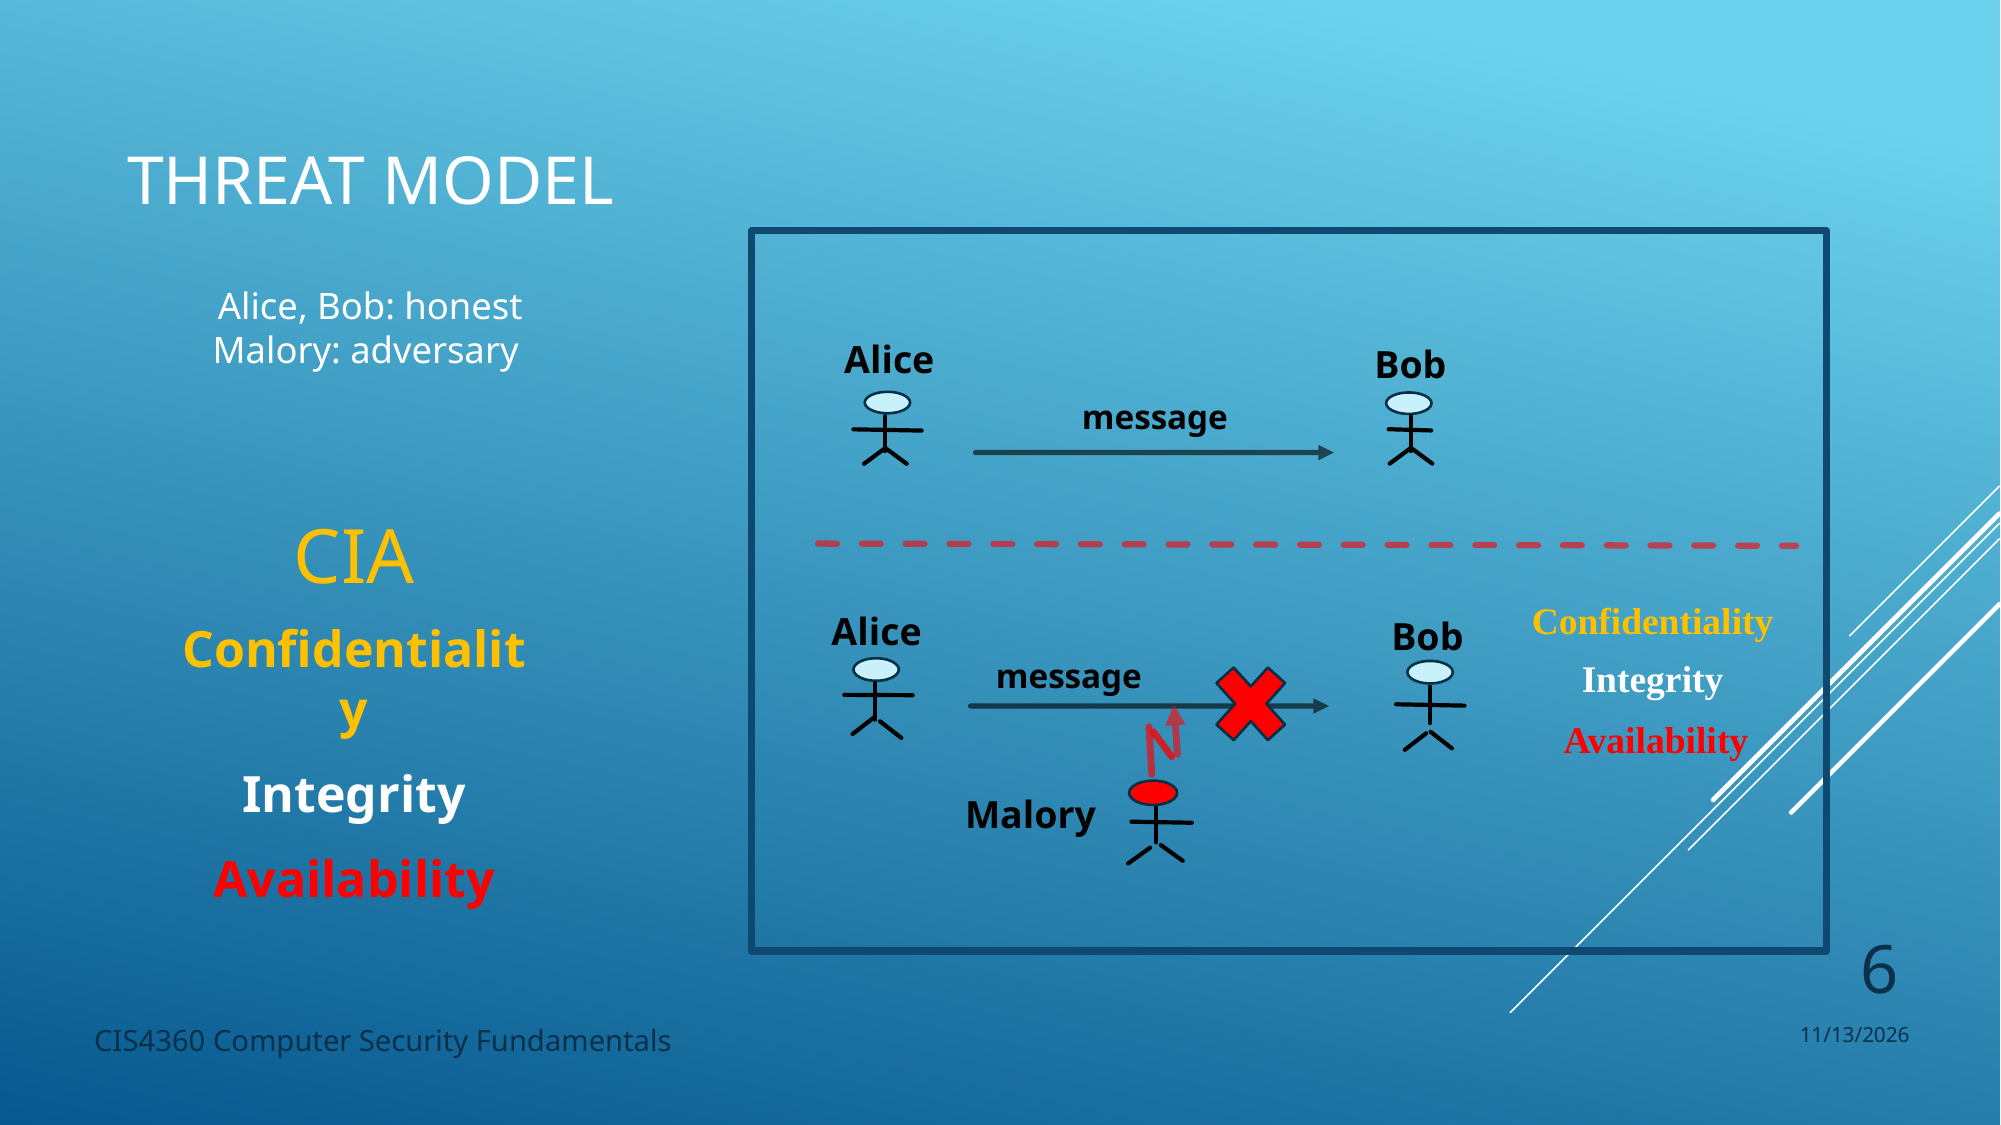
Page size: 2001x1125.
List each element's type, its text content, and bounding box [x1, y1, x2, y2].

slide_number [1661, 1014, 1925, 1075]
text_box CIA Confidentiality Integrity Availability [156, 501, 552, 915]
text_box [751, 230, 1827, 952]
slide_number 6 [1726, 915, 1915, 1025]
title Threat model Alice, Bob: honest Malory: adversary [14, 131, 727, 379]
footer CIS4360 Computer Security Fundamentals [79, 1014, 734, 1075]
